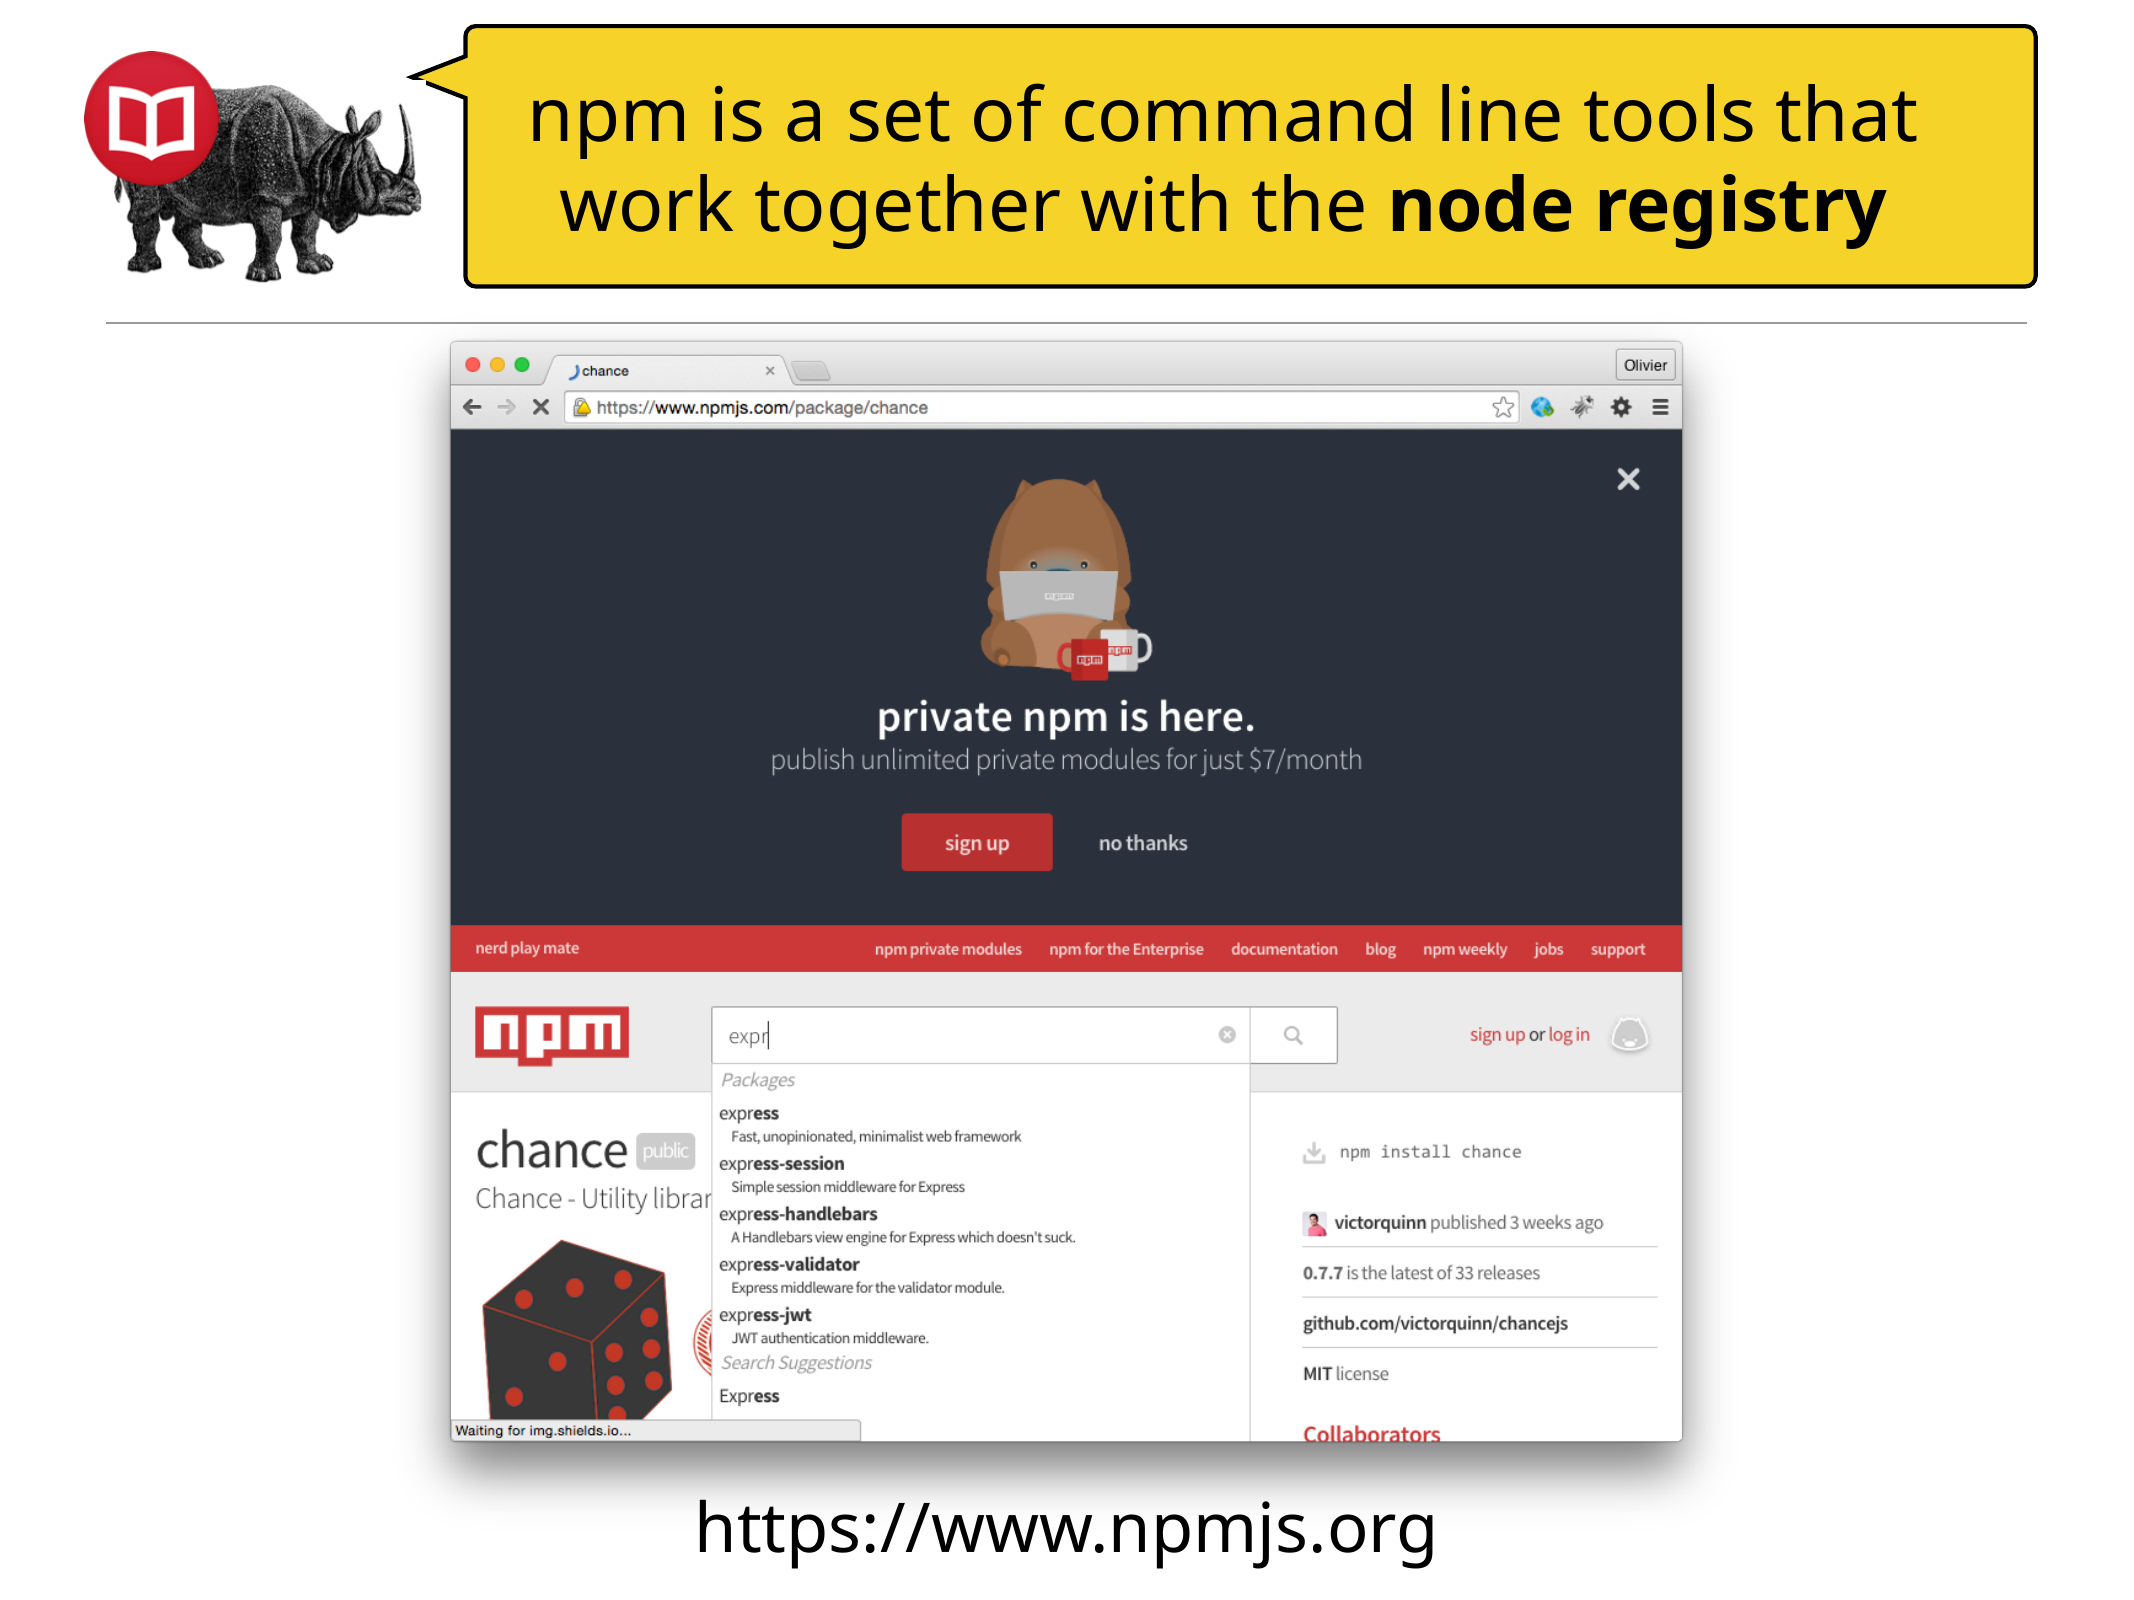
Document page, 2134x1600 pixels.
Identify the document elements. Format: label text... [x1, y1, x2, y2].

picture [381, 301, 1752, 1540]
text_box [83, 51, 426, 287]
picture [2036, 147, 2043, 265]
text_box npm is a set of command line tools that work together with the node registry [434, 26, 2036, 287]
text_box https://www.npmjs.org [686, 1547, 1448, 1575]
